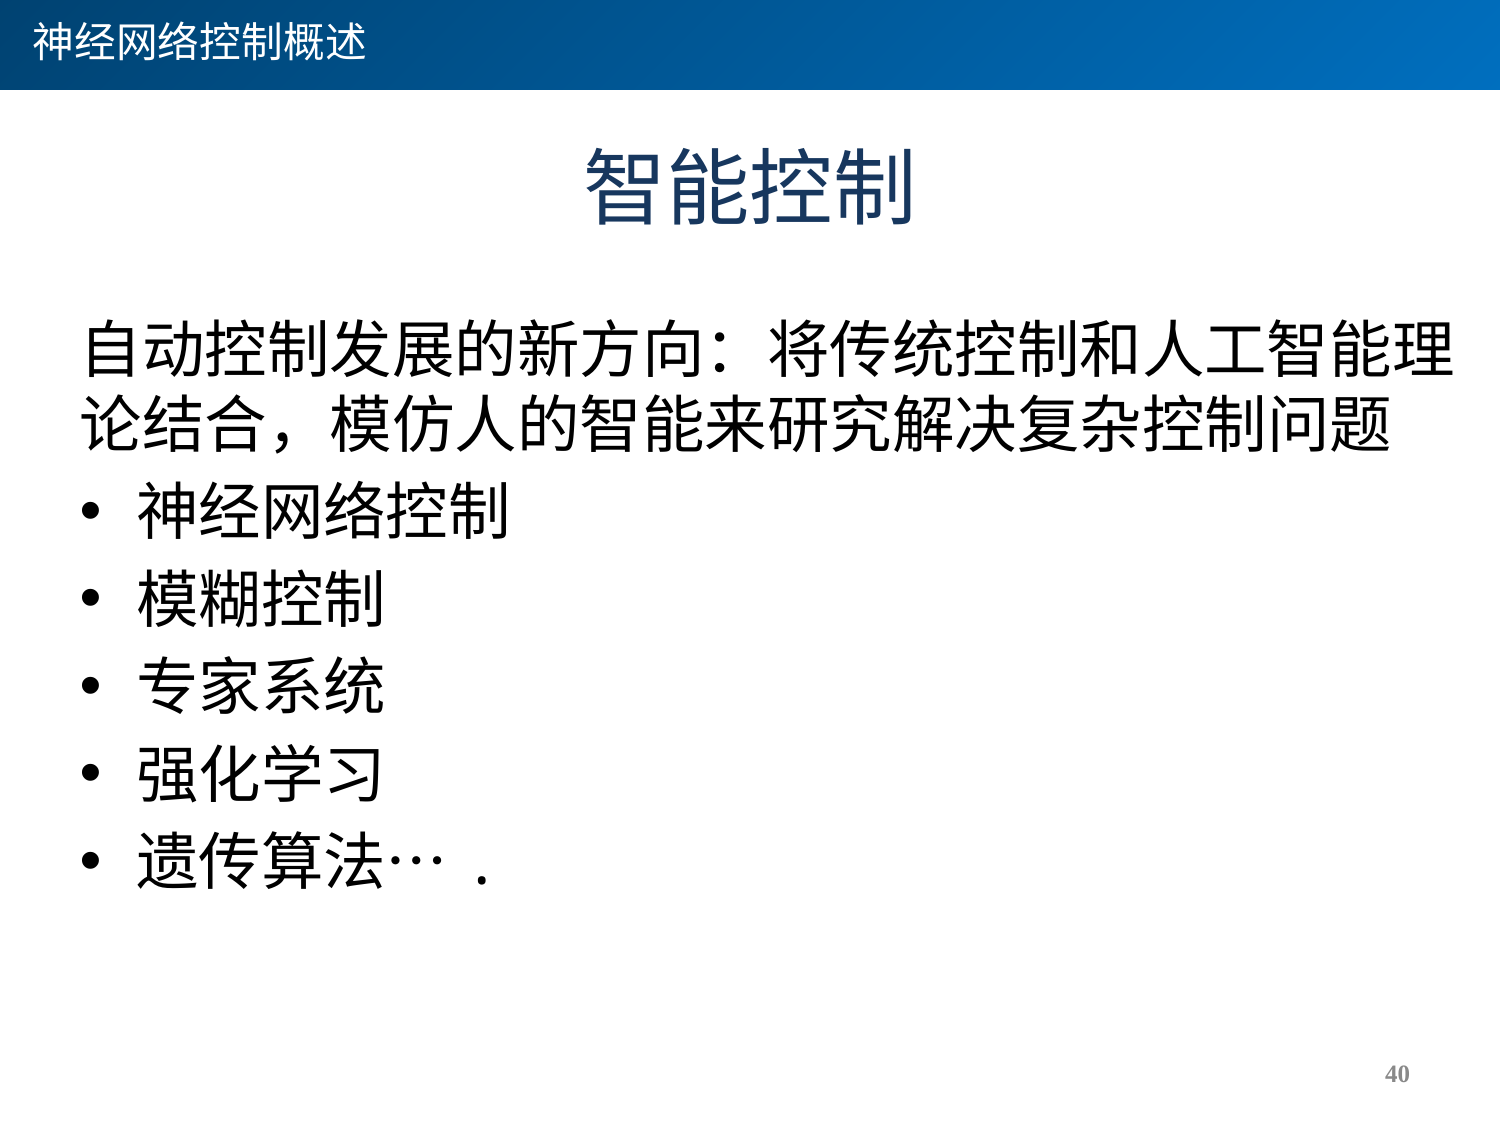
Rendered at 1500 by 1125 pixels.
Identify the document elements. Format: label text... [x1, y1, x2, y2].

list 神经网络控制概述 [17, 8, 384, 80]
slide_number 40 [1074, 1042, 1425, 1103]
text_box 自动控制发展的新方向：将传统控制和人工智能理论结合，模仿人的智能来研究解决复杂控制问题 神经网络控制 模糊控制 专家系统 强化学习 遗传算法…. [64, 302, 1471, 1000]
title 智能控制 [75, 91, 1425, 279]
